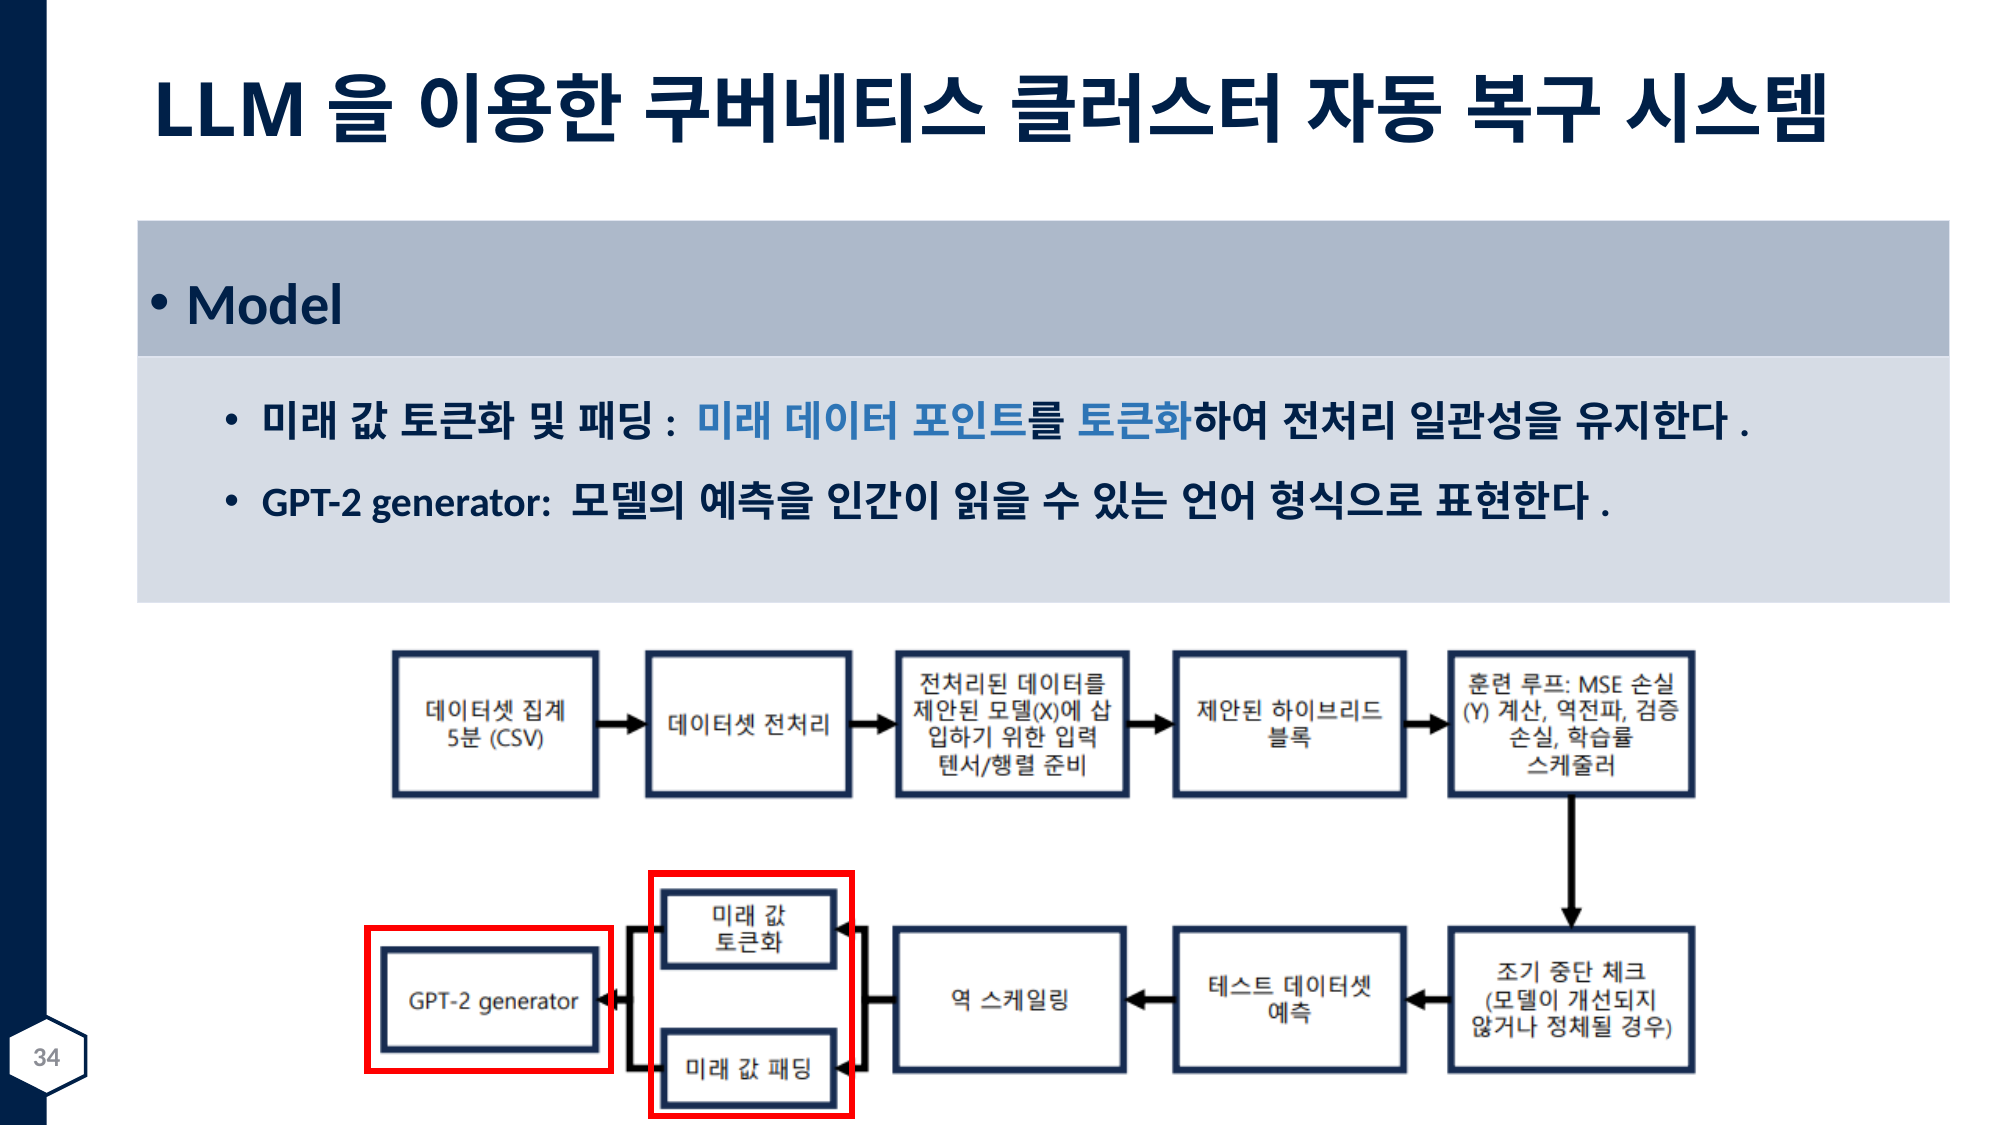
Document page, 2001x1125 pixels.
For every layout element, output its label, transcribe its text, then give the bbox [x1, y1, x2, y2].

list 미래 값 토큰화 및 패딩: 미래 데이터 포인트를 토큰화하여 전처리 일관성을 유지한다. GPT-2 generator: 모델의 예측을 인간이 읽을 수 있는 언어 형식으로 표현한다. [137, 357, 1950, 603]
text_box Model [137, 220, 1950, 357]
text_box [366, 927, 380, 1072]
title LLM을 이용한 쿠버네티스 클러스터 자동 복구 시스템 [137, 3, 1863, 220]
picture [380, 635, 1708, 1125]
slide_number 34 [15, 1024, 78, 1088]
